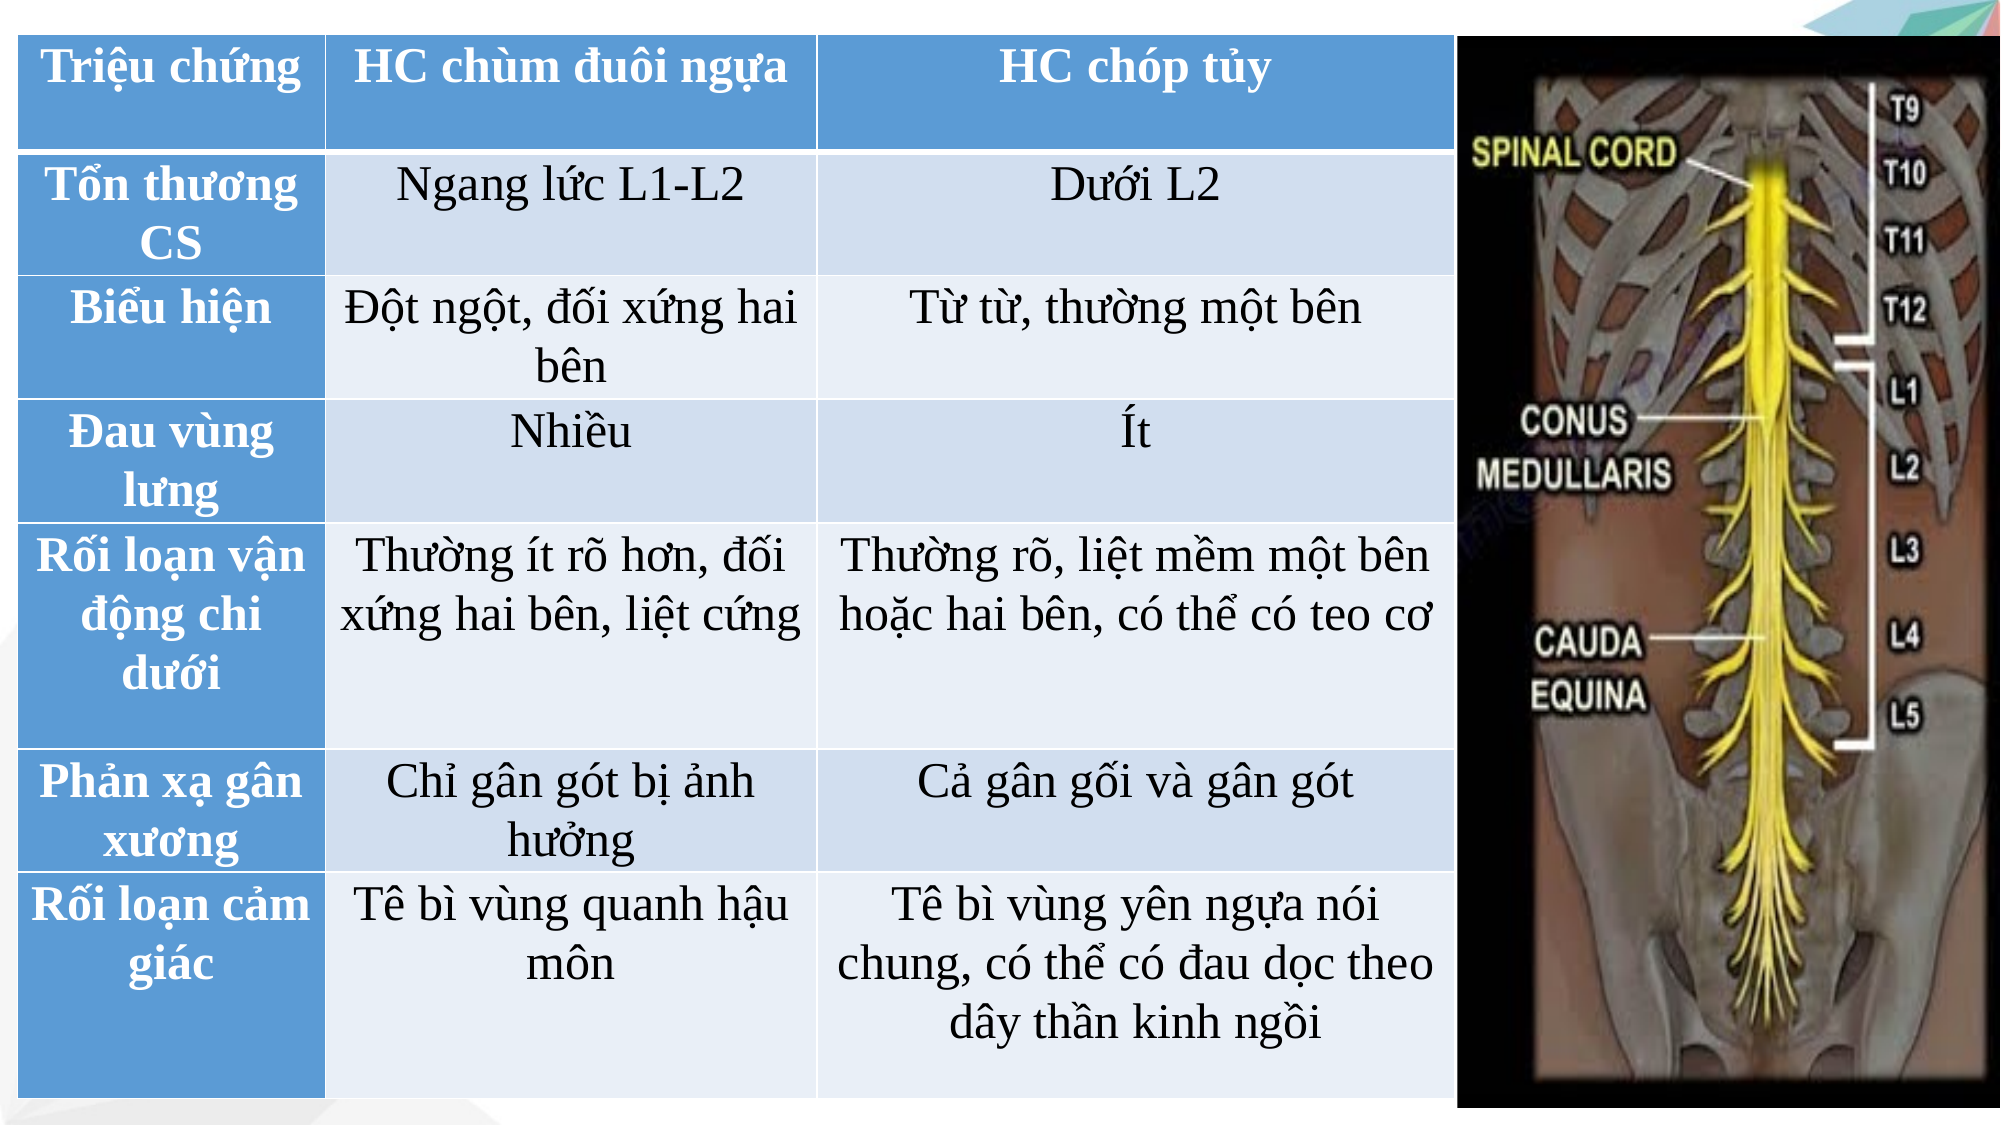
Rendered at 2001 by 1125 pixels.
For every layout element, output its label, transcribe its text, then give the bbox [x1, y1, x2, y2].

table_cell Thường ít rõ hơn, đối xứng hai bên, liệt cứng [326, 524, 816, 748]
table_header HC chóp tủy [818, 35, 1454, 149]
table_cell Đau vùng lưng [18, 400, 325, 522]
table_header HC chùm đuôi ngựa [326, 35, 816, 149]
table_cell Chỉ gân gót bị ảnh hưởng [326, 750, 816, 871]
table_cell Rối loạn vận động chi dưới [18, 524, 325, 748]
table_cell Rối loạn cảm giác [18, 873, 325, 1098]
table_cell Đột ngột, đối xứng hai bên [326, 276, 816, 398]
table_cell Ngang lức L1-L2 [326, 155, 816, 275]
table_cell Nhiều [326, 400, 816, 522]
table_header Triệu chứng [18, 35, 325, 149]
table_cell Dưới L2 [818, 155, 1454, 275]
table_cell Từ từ, thường một bên [818, 276, 1454, 398]
table_cell Ít [818, 400, 1454, 522]
table_cell Tê bì vùng quanh hậu môn [326, 873, 816, 1098]
table_cell Cả gân gối và gân gót [818, 750, 1454, 871]
table_cell Tổn thương CS [18, 155, 325, 275]
table_cell Tê bì vùng yên ngựa nói chung, có thể có đau dọc theo dây thần kinh ngồi [818, 873, 1454, 1098]
table_cell Phản xạ gân xương [18, 750, 325, 871]
table_cell Biểu hiện [18, 276, 325, 398]
table_cell Thường rõ, liệt mềm một bên hoặc hai bên, có thể có teo cơ [818, 524, 1454, 748]
picture [0, 0, 2001, 1125]
